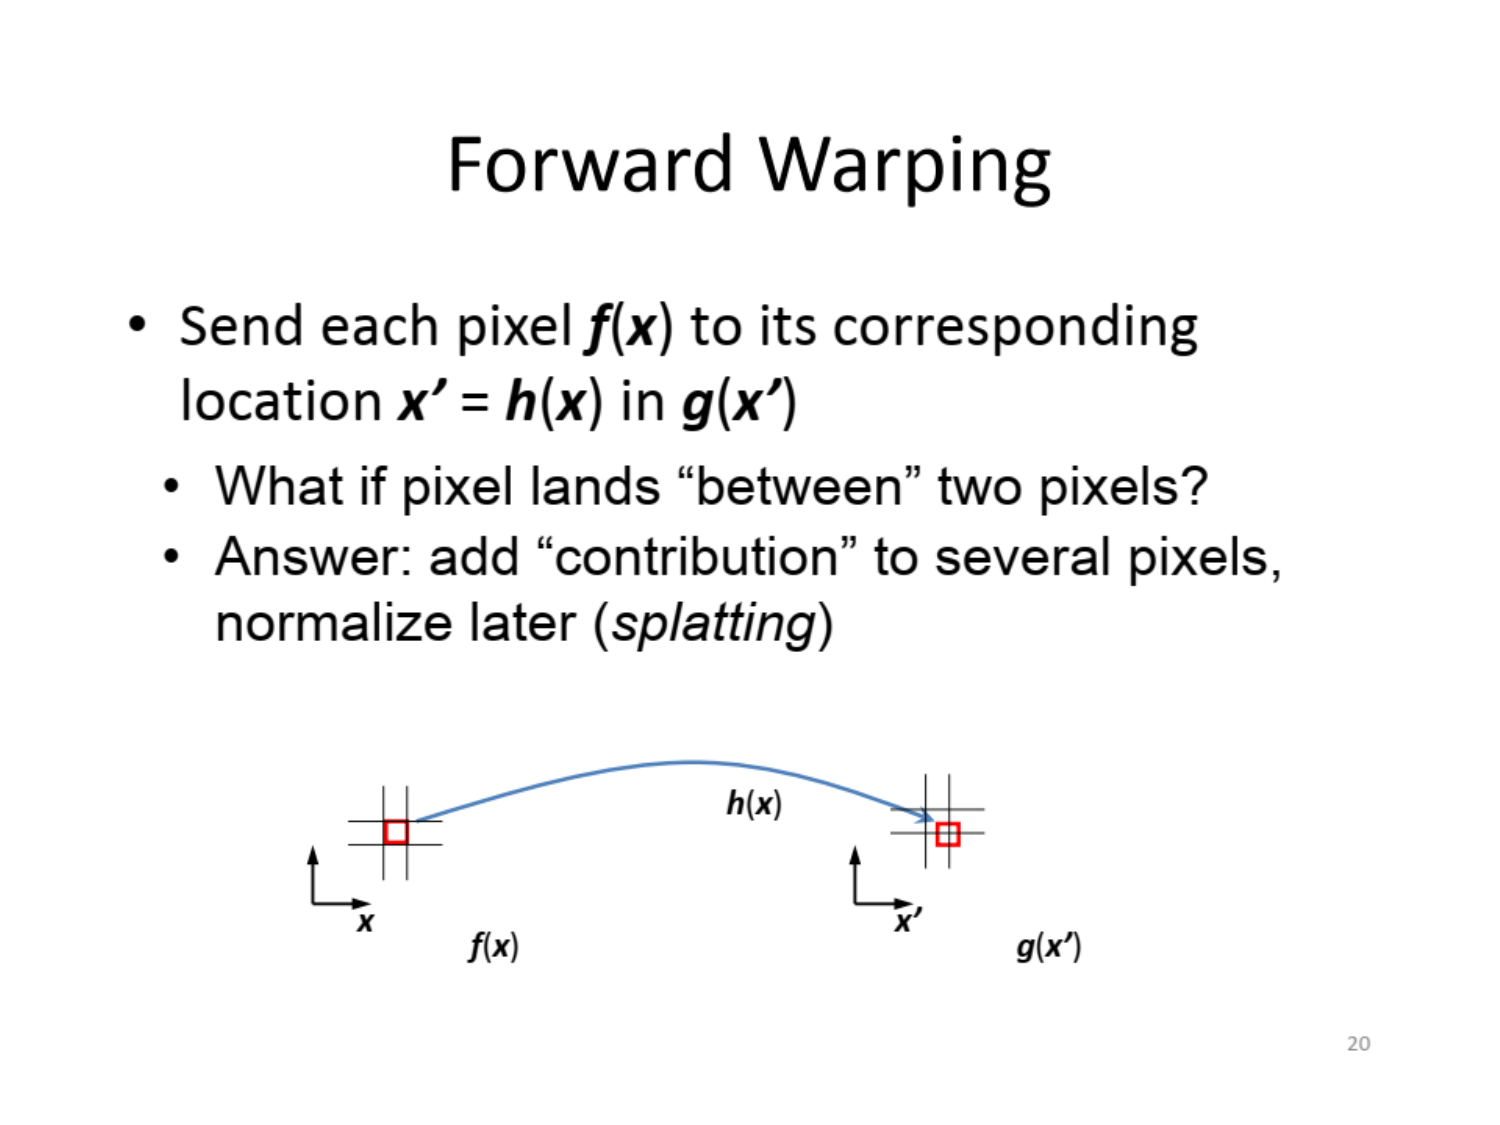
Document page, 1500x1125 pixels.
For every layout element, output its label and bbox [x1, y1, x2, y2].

picture [41, 31, 1458, 1094]
